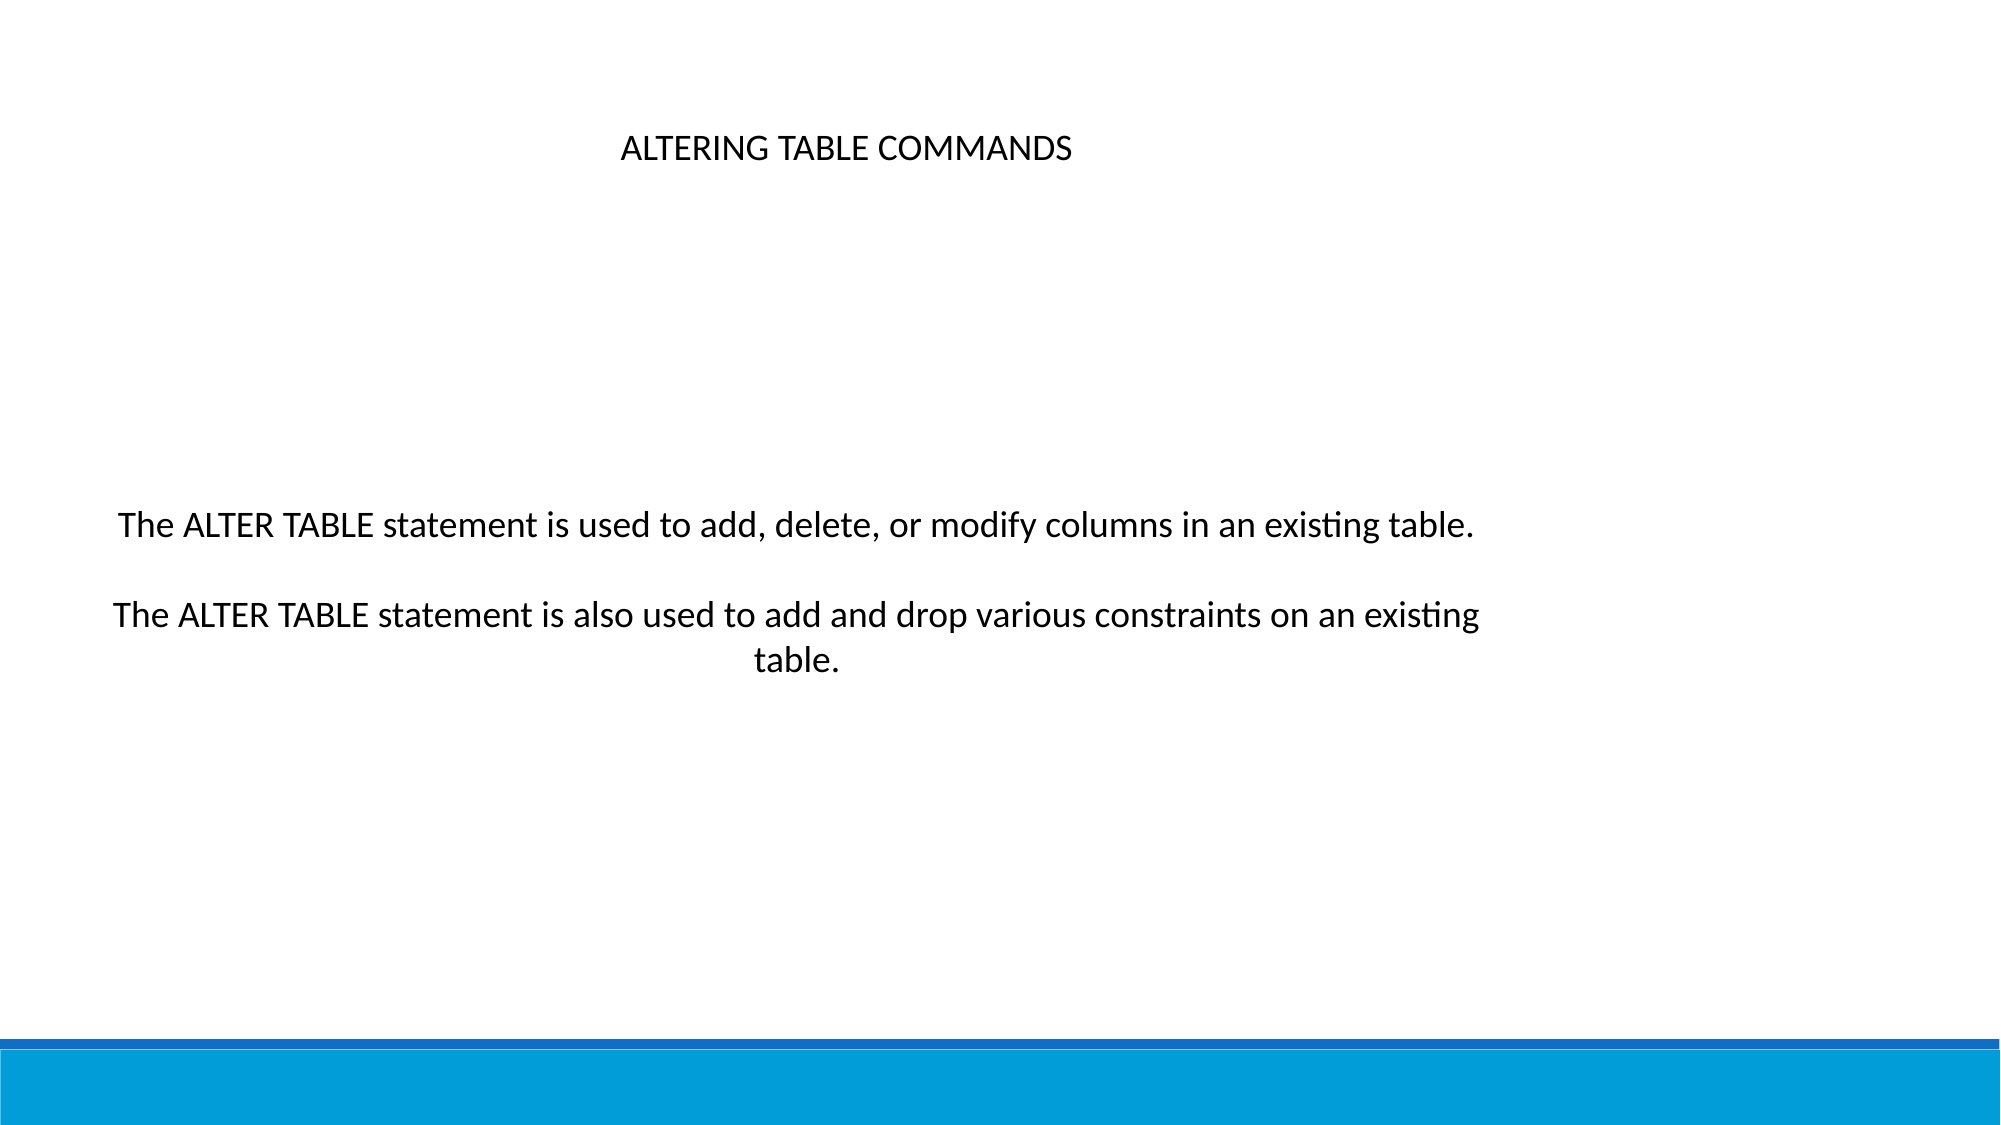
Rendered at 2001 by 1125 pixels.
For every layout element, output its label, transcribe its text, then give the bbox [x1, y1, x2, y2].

text_box The ALTER TABLE statement is used to add, delete, or modify columns in an existing table. The ALTER TABLE statement is also used to add and drop various constraints on an existing table. [61, 213, 1533, 967]
text_box ALTERING TABLE COMMANDS [302, 89, 1392, 201]
